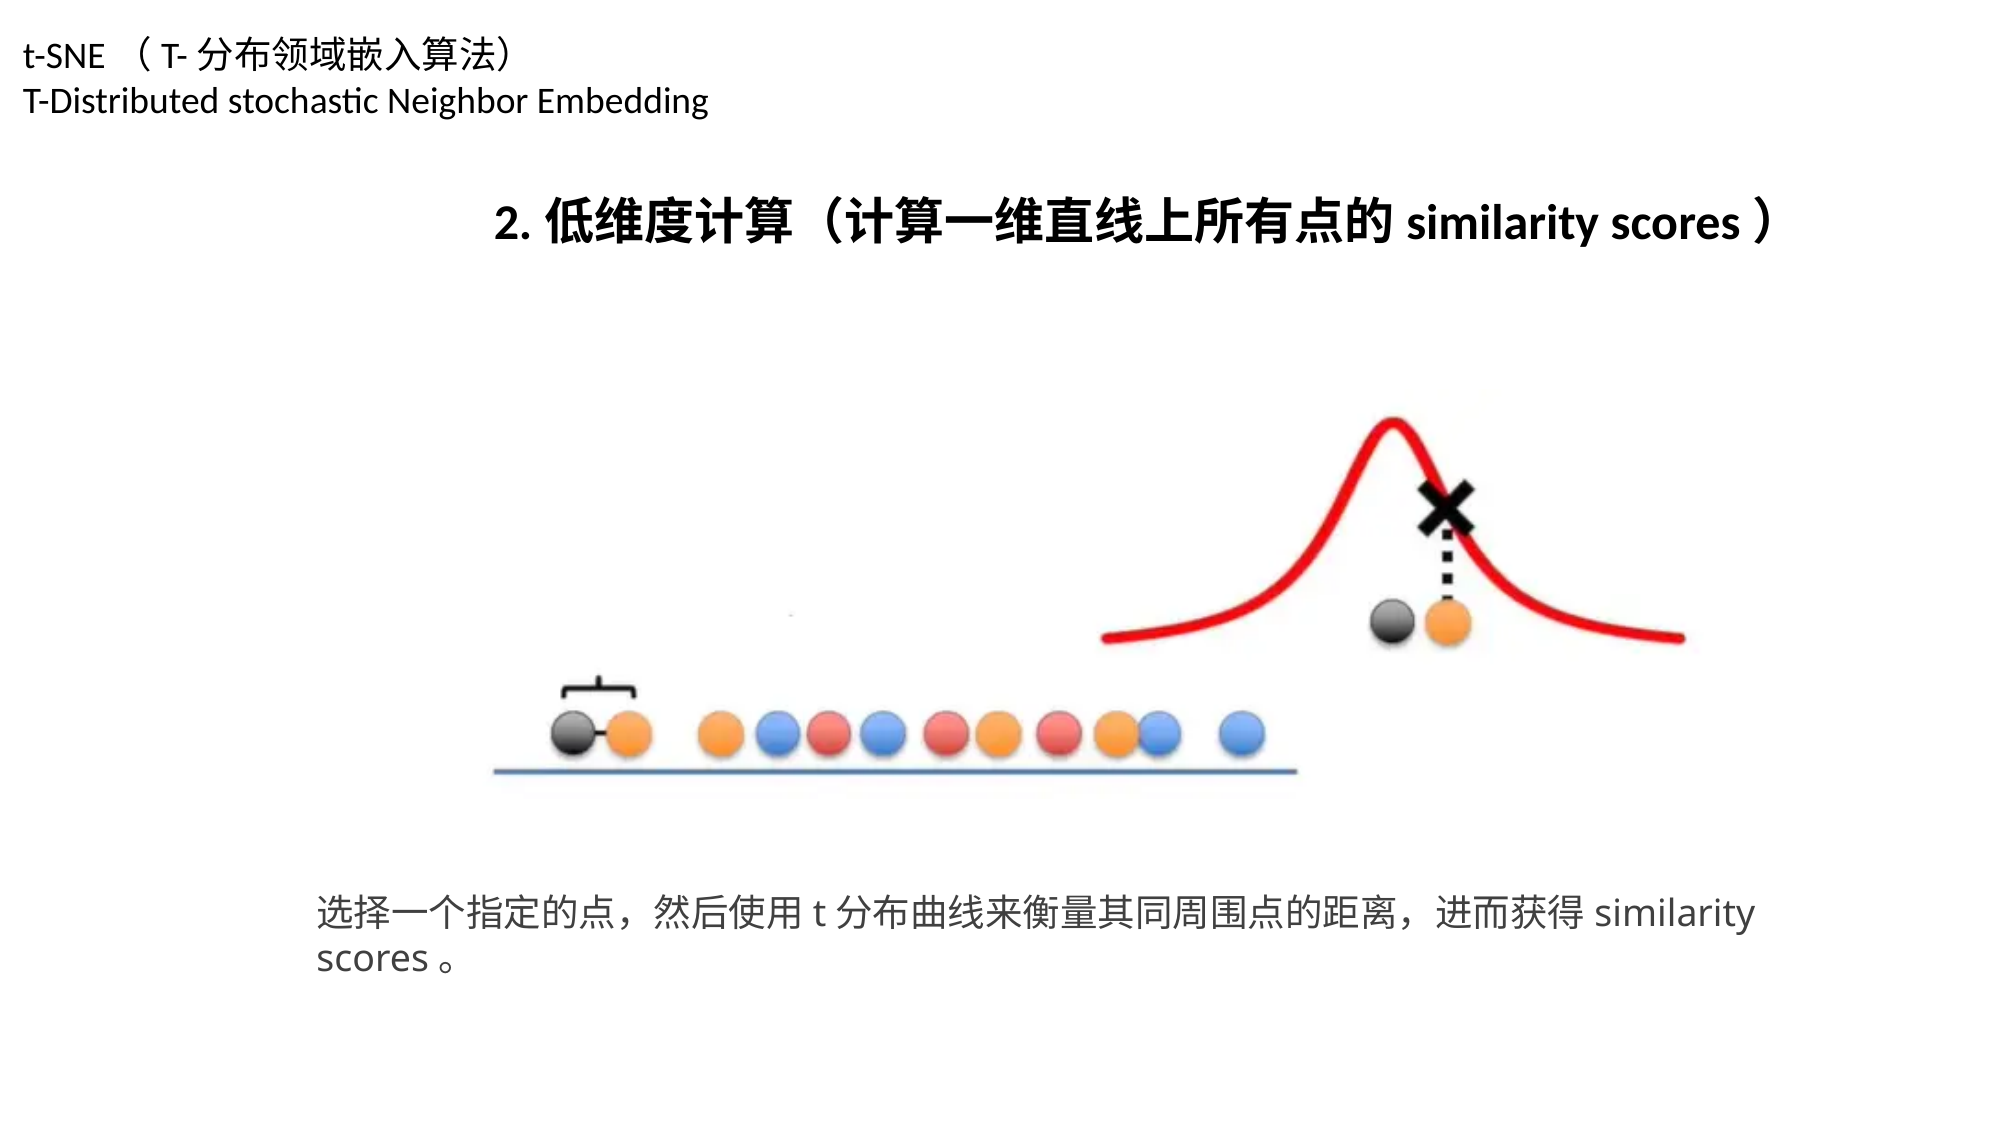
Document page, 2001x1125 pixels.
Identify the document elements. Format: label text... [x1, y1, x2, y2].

picture [436, 389, 1705, 800]
text_box 2.低维度计算（计算一维直线上所有点的similarity scores） [464, 182, 1832, 258]
text_box 选择一个指定的点，然后使用t分布曲线来衡量其同周围点的距离，进而获得similarity scores。 [301, 882, 1833, 987]
text_box t-SNE（T-分布领域嵌入算法） T-Distributed stochastic Neighbor Embedding [8, 23, 829, 129]
